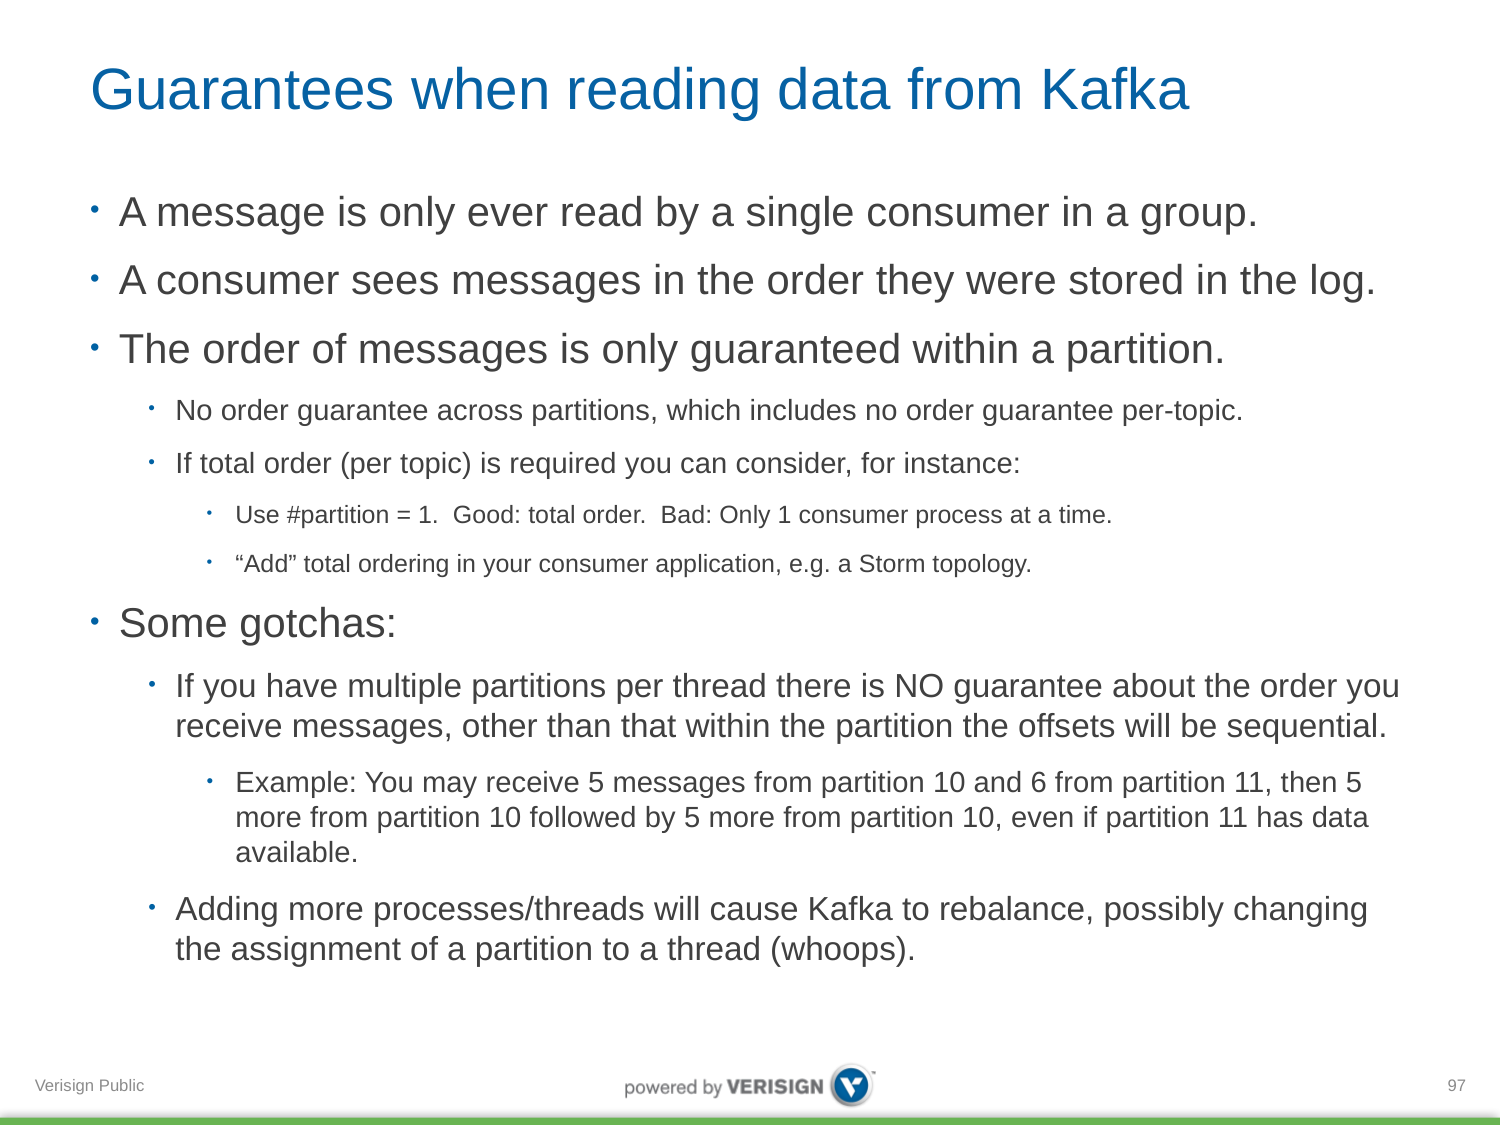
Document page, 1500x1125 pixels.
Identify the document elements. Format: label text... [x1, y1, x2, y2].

list A message is only ever read by a single consumer in a group. A consumer sees messages in the order they were stored in the log. The order of messages is only guaranteed within a partition. No order guarantee across partitions, which includes no order guarantee per-topic. If total order (per topic) is required you can consider, for instance: Use #partition = 1. Good: total order. Bad: Only 1 consumer process at a time. “Add” total ordering in your consumer application, e.g. a Storm topology. Some gotchas: If you have multiple partitions per thread there is NO guarantee about the order you receive messages, other than that within the partition the offsets will be sequential. Example: You may receive 5 messages from partition 10 and 6 from partition 11, then 5 more from partition 10 followed by 5 more from partition 10, even if partition 11 has data available. Adding more processes/threads will cause Kafka to rebalance, possibly changing the assignment of a partition to a thread (whoops). [75, 176, 1425, 1040]
slide_number 97 [1422, 1072, 1482, 1098]
title Guarantees when reading data from Kafka [75, 40, 1425, 132]
picture [622, 1058, 878, 1112]
